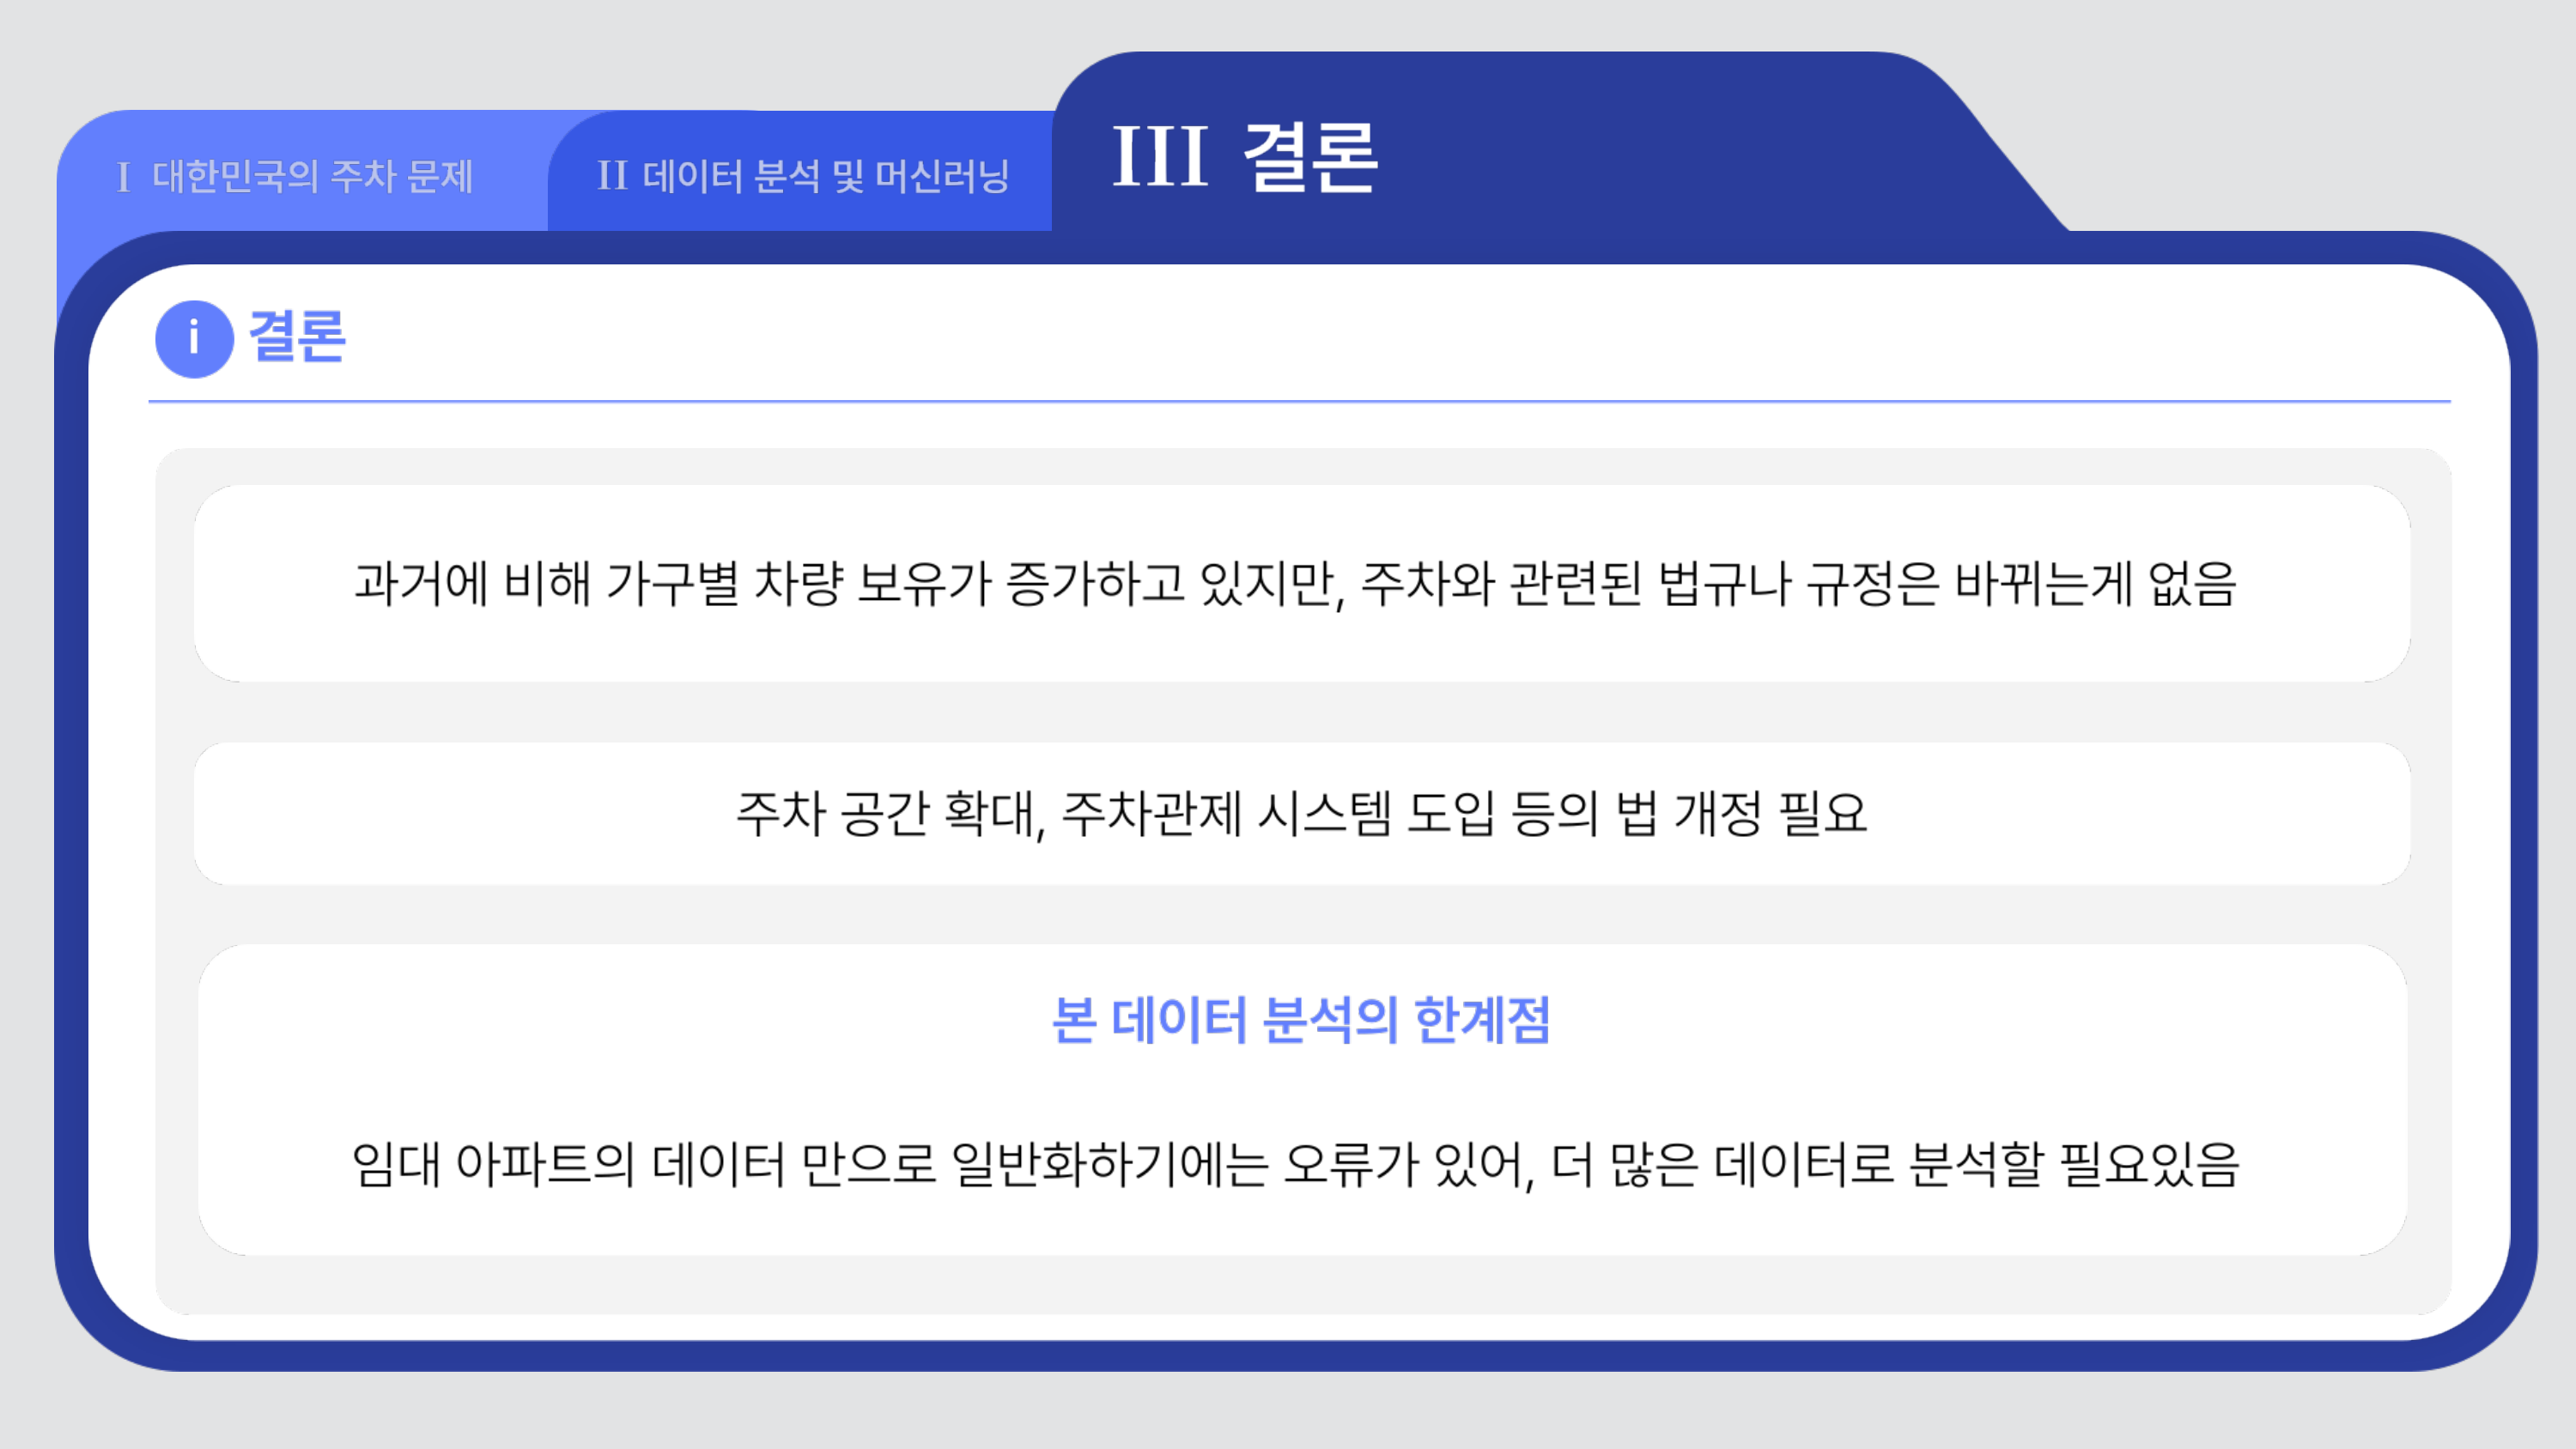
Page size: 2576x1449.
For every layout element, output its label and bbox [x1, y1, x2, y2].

text_box [88, 264, 2511, 1342]
text_box [102, 148, 483, 206]
text_box [1052, 52, 2129, 228]
text_box [198, 944, 2408, 1257]
text_box [193, 484, 2413, 684]
text_box [57, 109, 549, 228]
text_box [548, 110, 1047, 228]
text_box [54, 231, 2539, 1372]
text_box [226, 300, 234, 379]
text_box [148, 400, 2452, 404]
text_box [155, 447, 2452, 1317]
text_box [193, 743, 2413, 886]
picture [0, 0, 2576, 1449]
text_box [584, 148, 1053, 207]
